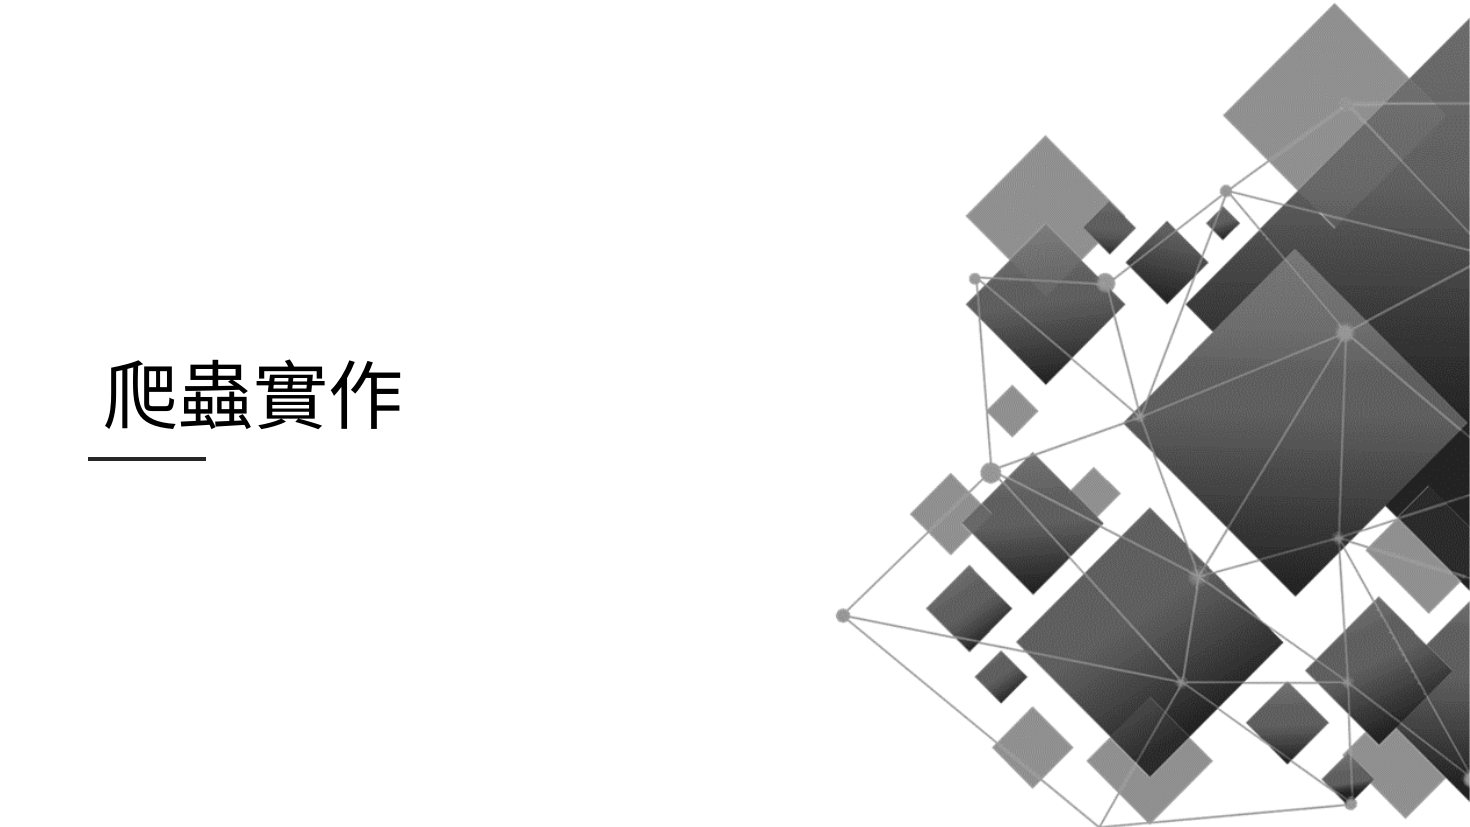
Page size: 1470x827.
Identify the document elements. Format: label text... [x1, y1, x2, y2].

picture [0, 0, 1470, 827]
title 爬蟲實作 [89, 351, 981, 448]
